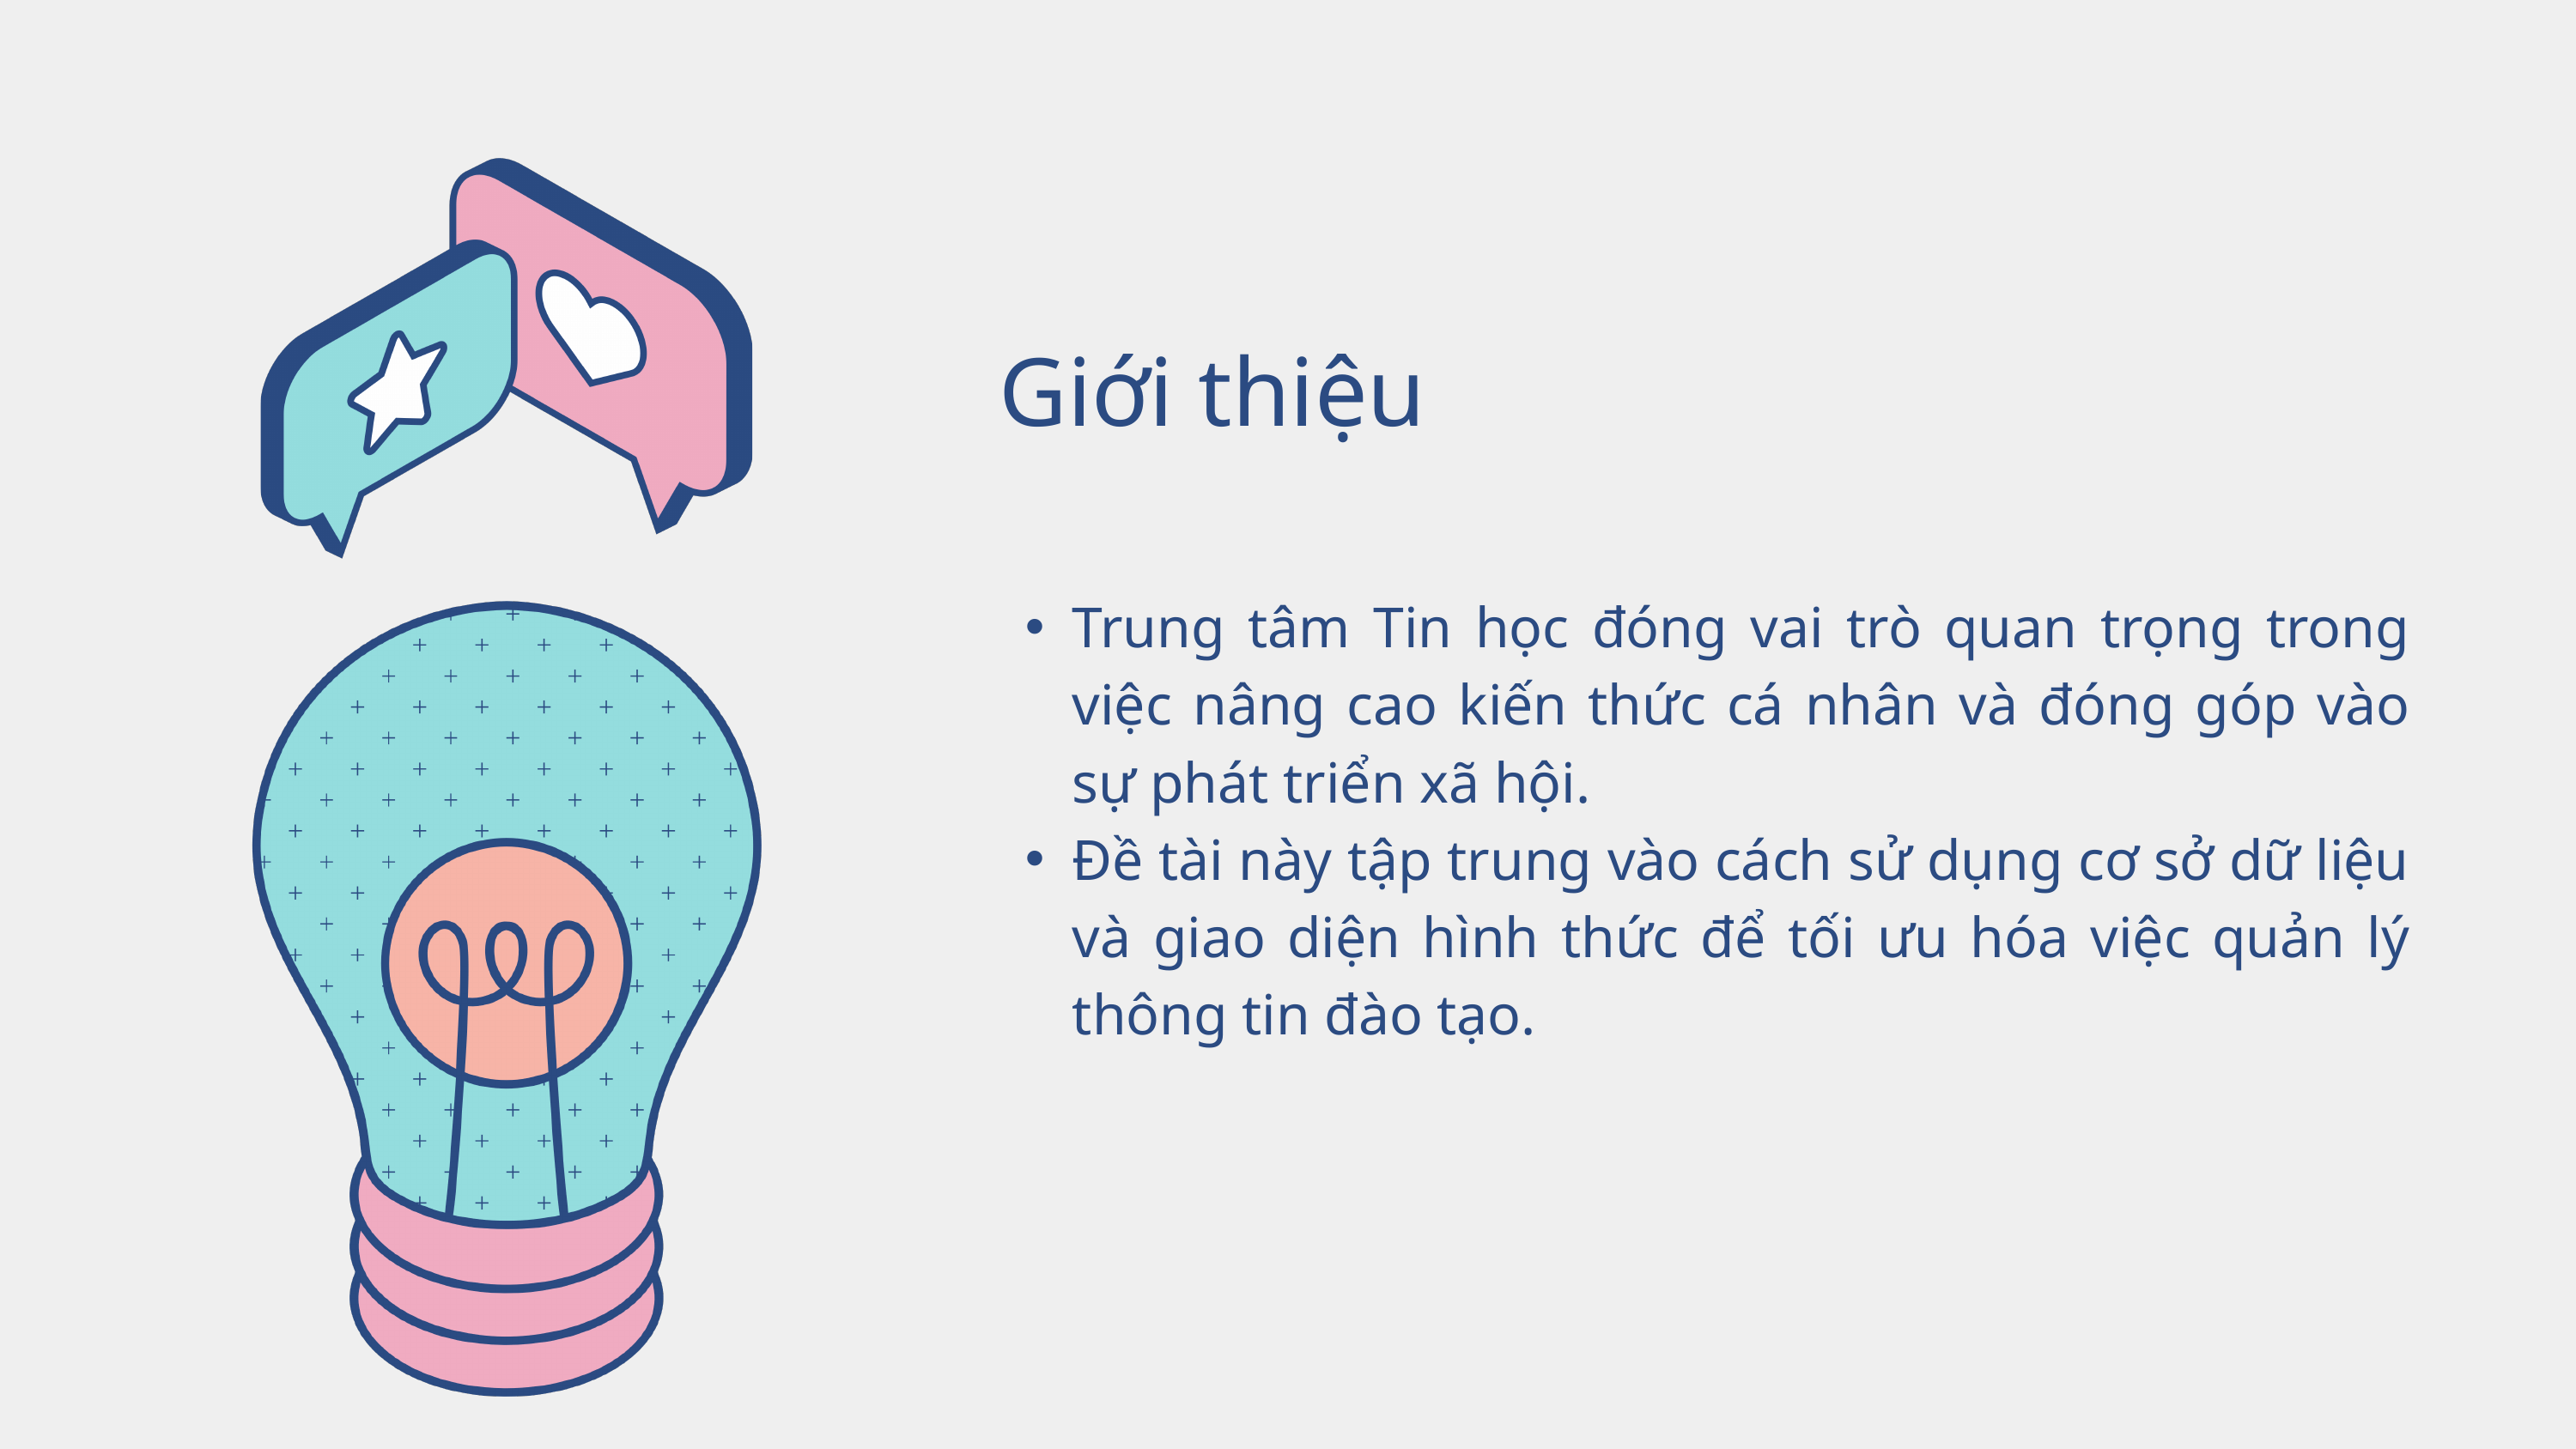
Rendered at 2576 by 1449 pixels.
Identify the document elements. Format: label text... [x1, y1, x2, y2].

text_box [260, 155, 753, 560]
text_box Trung tâm Tin học đóng vai trò quan trọng trong việc nâng cao kiến thức cá nhân và đóng góp vào sự phát triển xã hội. Đề tài này tập trung vào cách sử dụng cơ sở dữ liệu và giao diện hình thức để tối ưu hóa việc quản lý thông tin đào tạo. [978, 581, 2410, 1046]
text_box Giới thiệu [999, 313, 2432, 446]
text_box [248, 601, 765, 1397]
